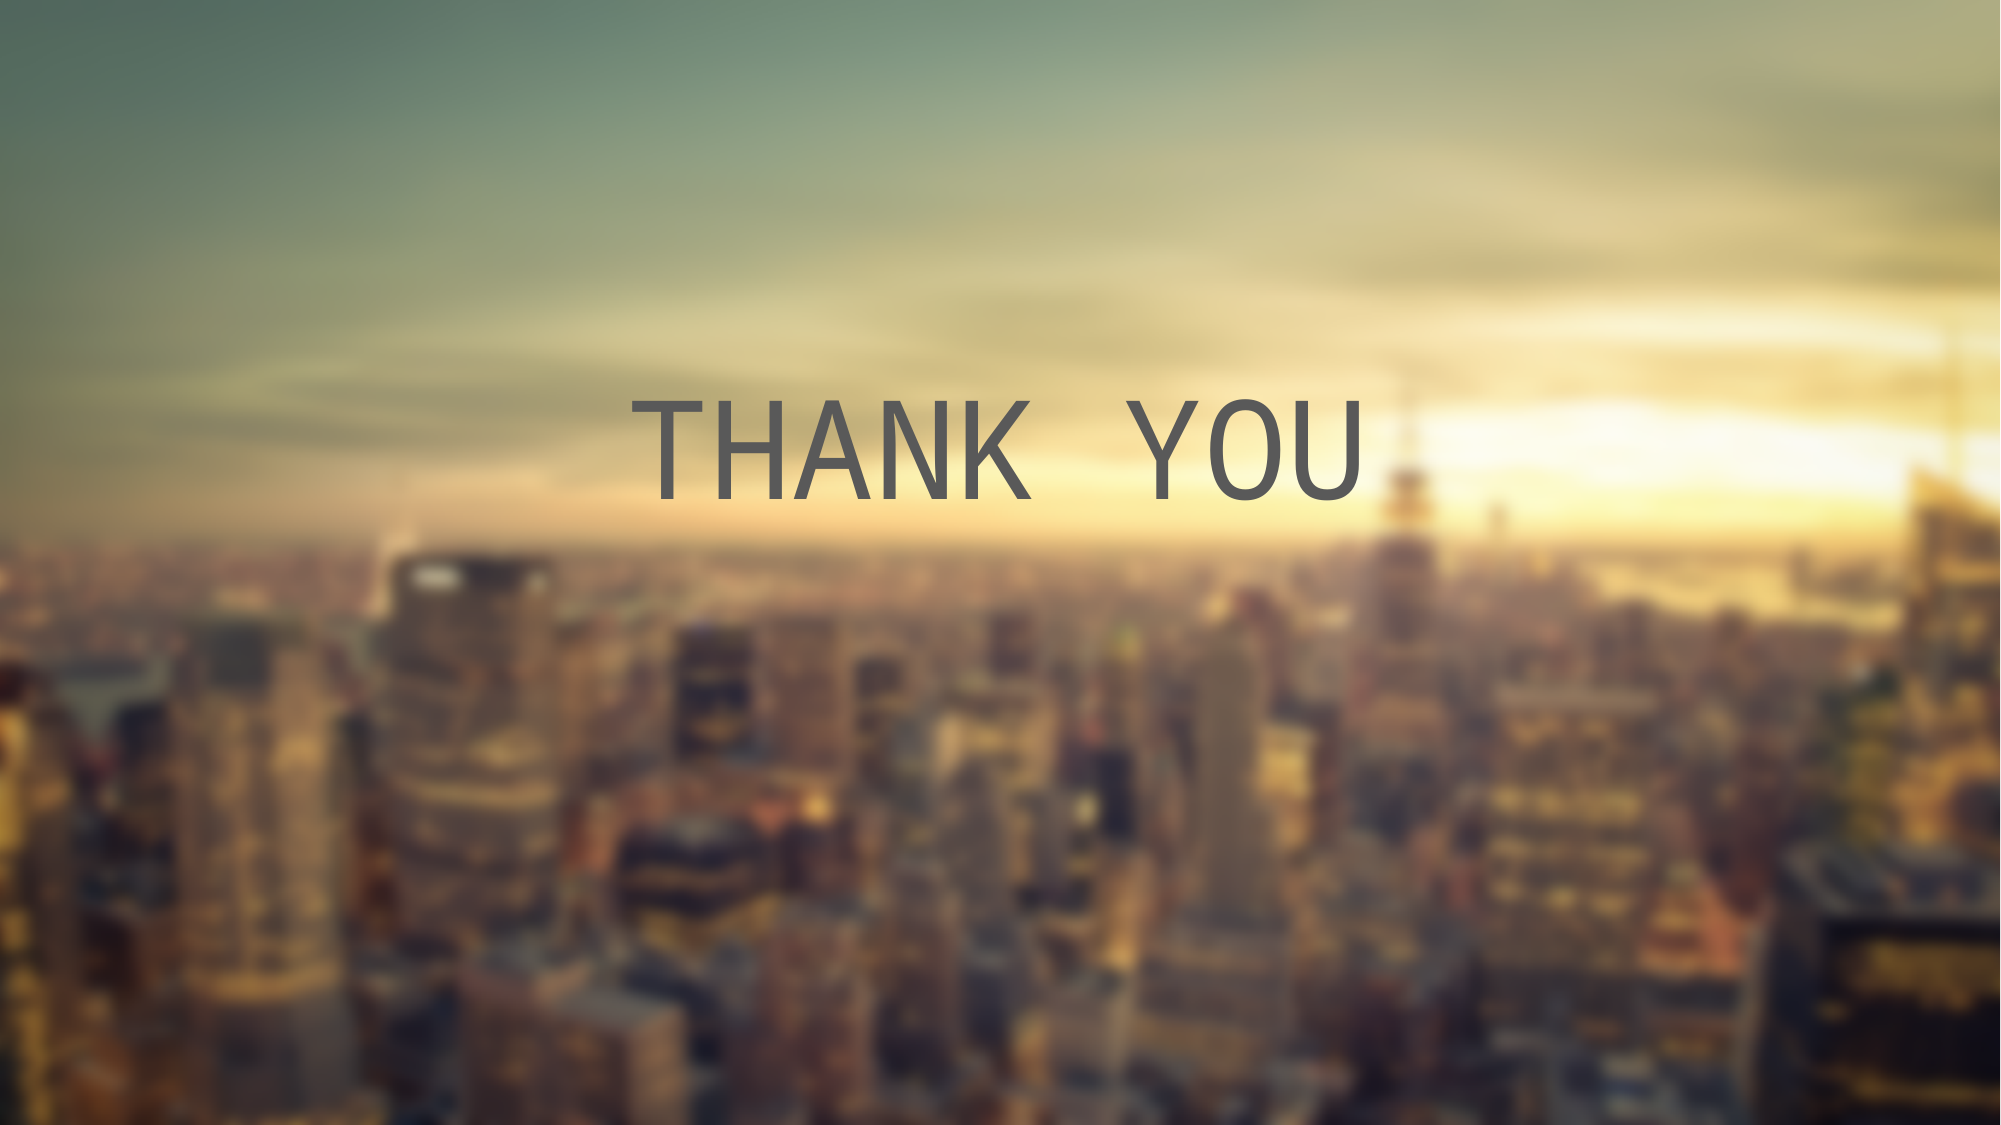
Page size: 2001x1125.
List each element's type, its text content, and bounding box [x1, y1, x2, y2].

picture [0, 0, 2001, 1125]
text_box THANK YOU [611, 354, 1384, 535]
